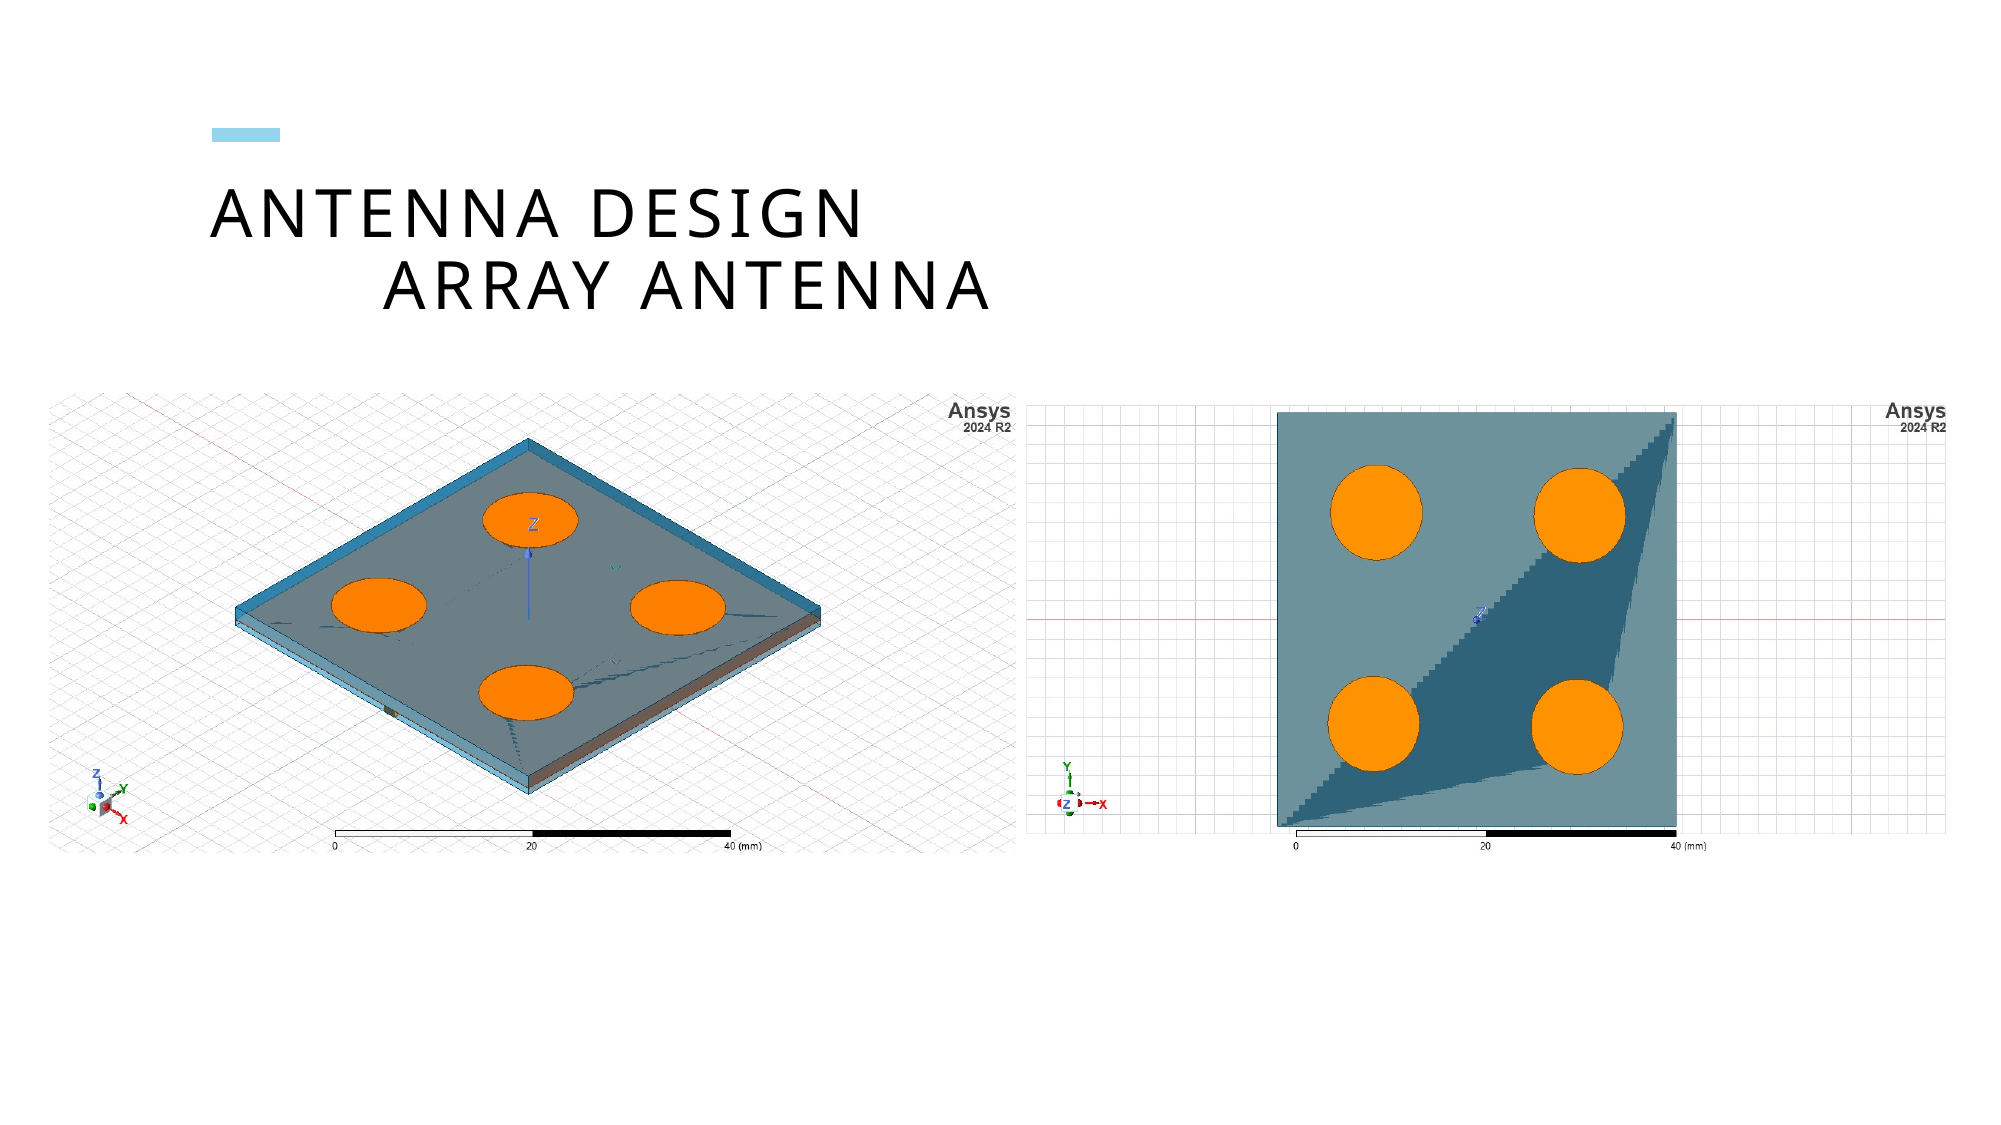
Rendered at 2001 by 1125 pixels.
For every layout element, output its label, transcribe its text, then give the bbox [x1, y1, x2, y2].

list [1021, 392, 1951, 853]
title antenna design array antenna [210, 179, 1821, 329]
picture [49, 392, 1016, 853]
